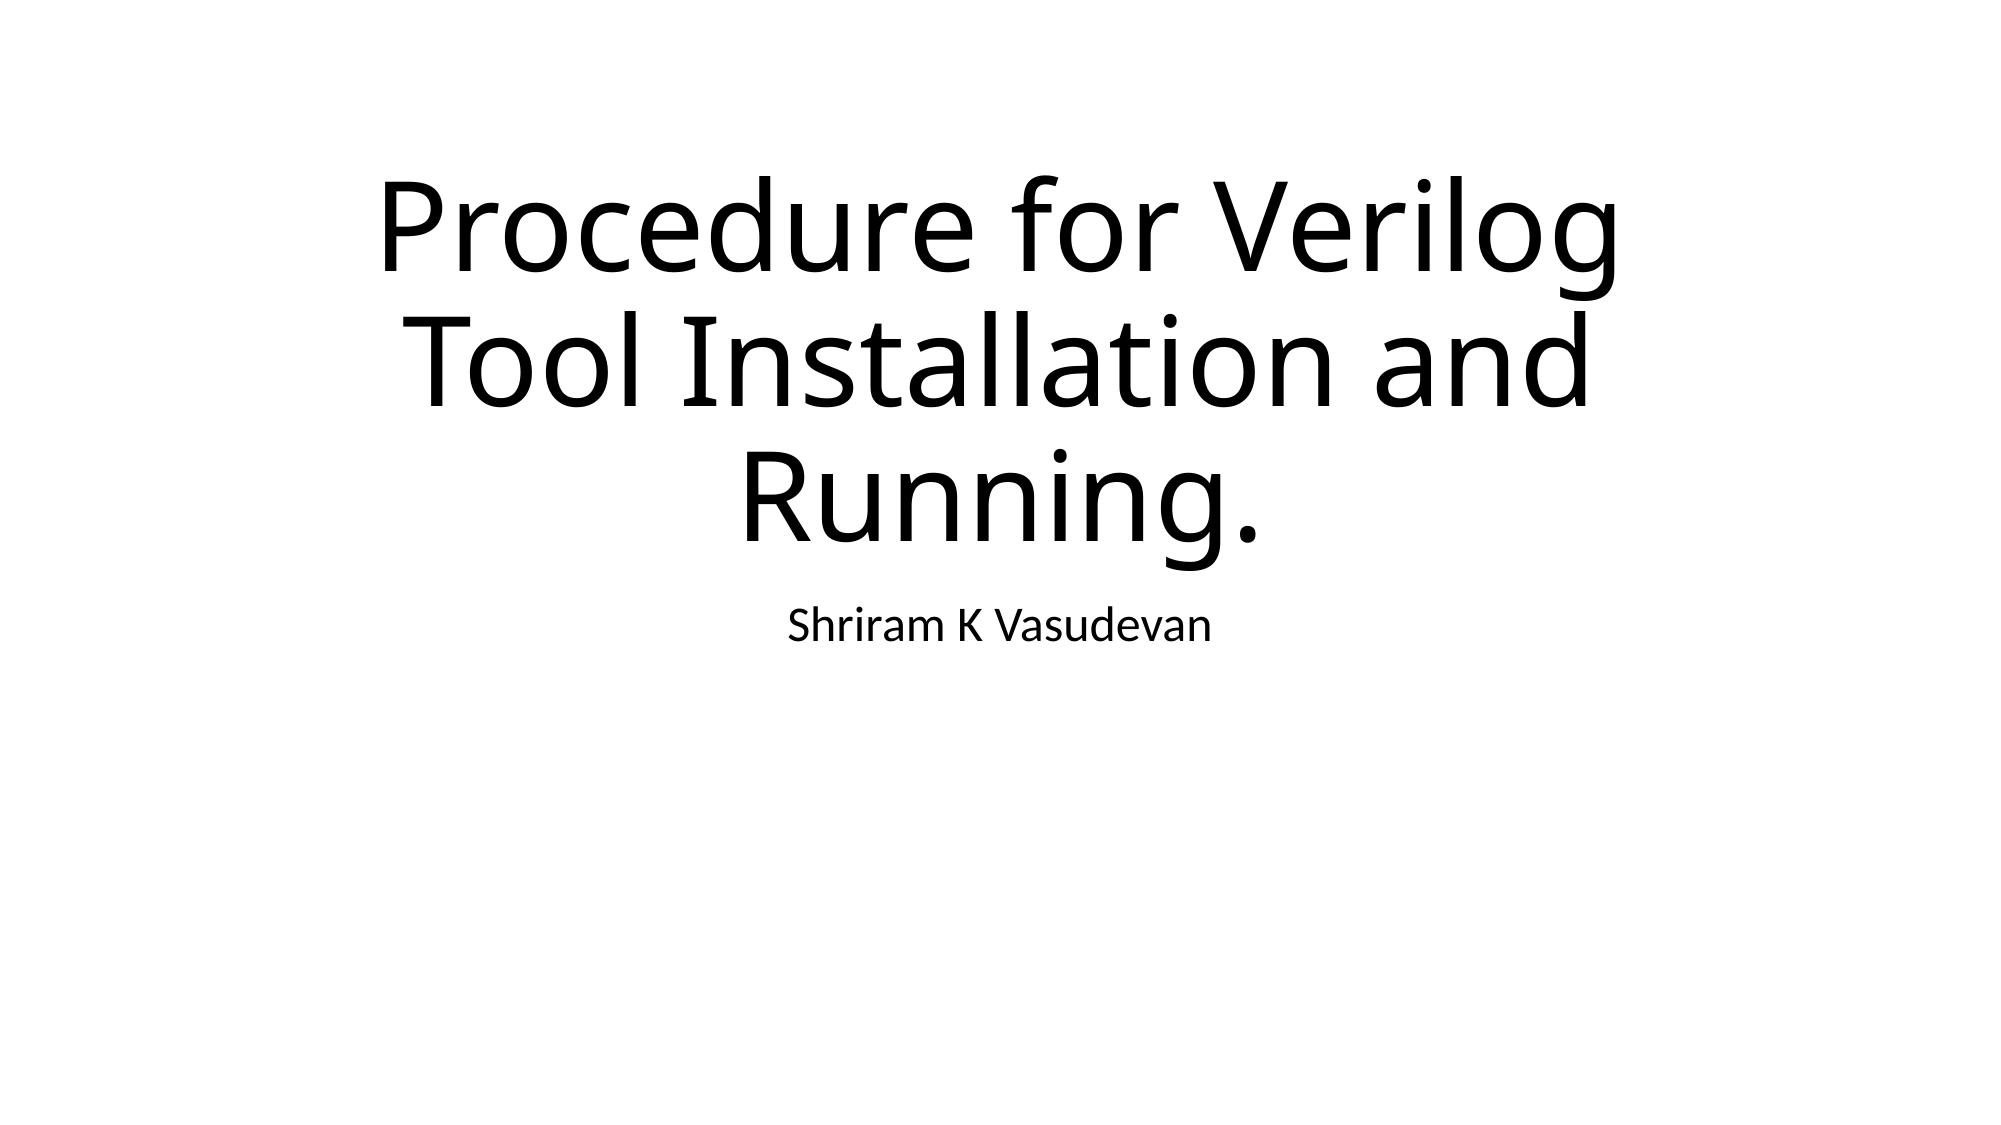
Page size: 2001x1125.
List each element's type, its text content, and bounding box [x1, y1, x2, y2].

title Procedure for Verilog Tool Installation and Running. [249, 184, 1750, 576]
subtitle Shriram K Vasudevan [249, 590, 1750, 863]
